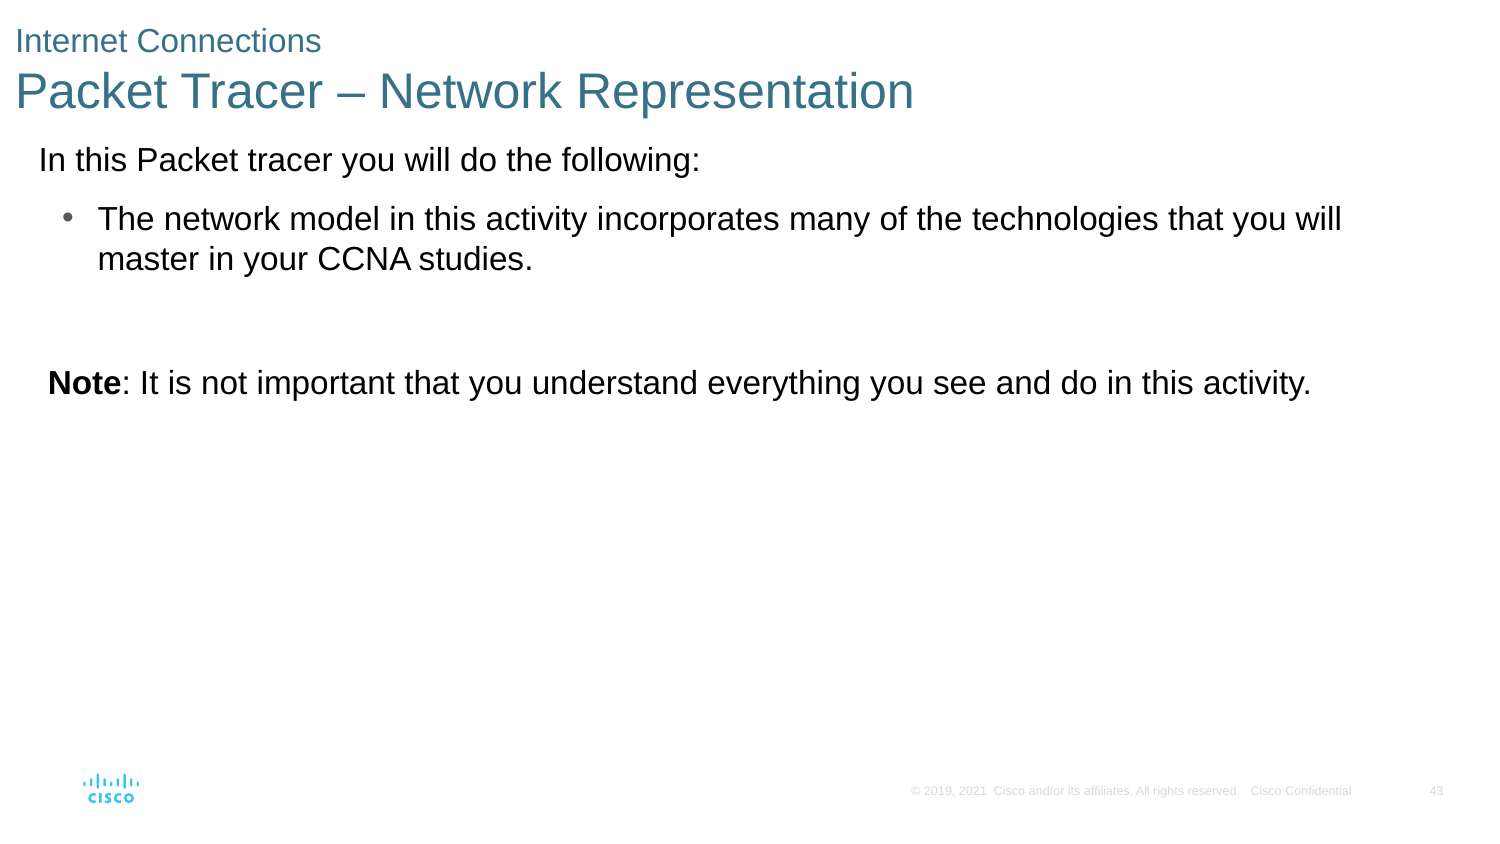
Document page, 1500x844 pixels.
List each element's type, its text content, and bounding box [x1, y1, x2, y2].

list In this Packet tracer you will do the following: The network model in this activity incorporates many of the technologies that you will master in your CCNA studies. Note: It is not important that you understand everything you see and do in this activity. [23, 131, 1476, 694]
title Internet Connections Packet Tracer – Network Representation [0, 6, 1500, 131]
